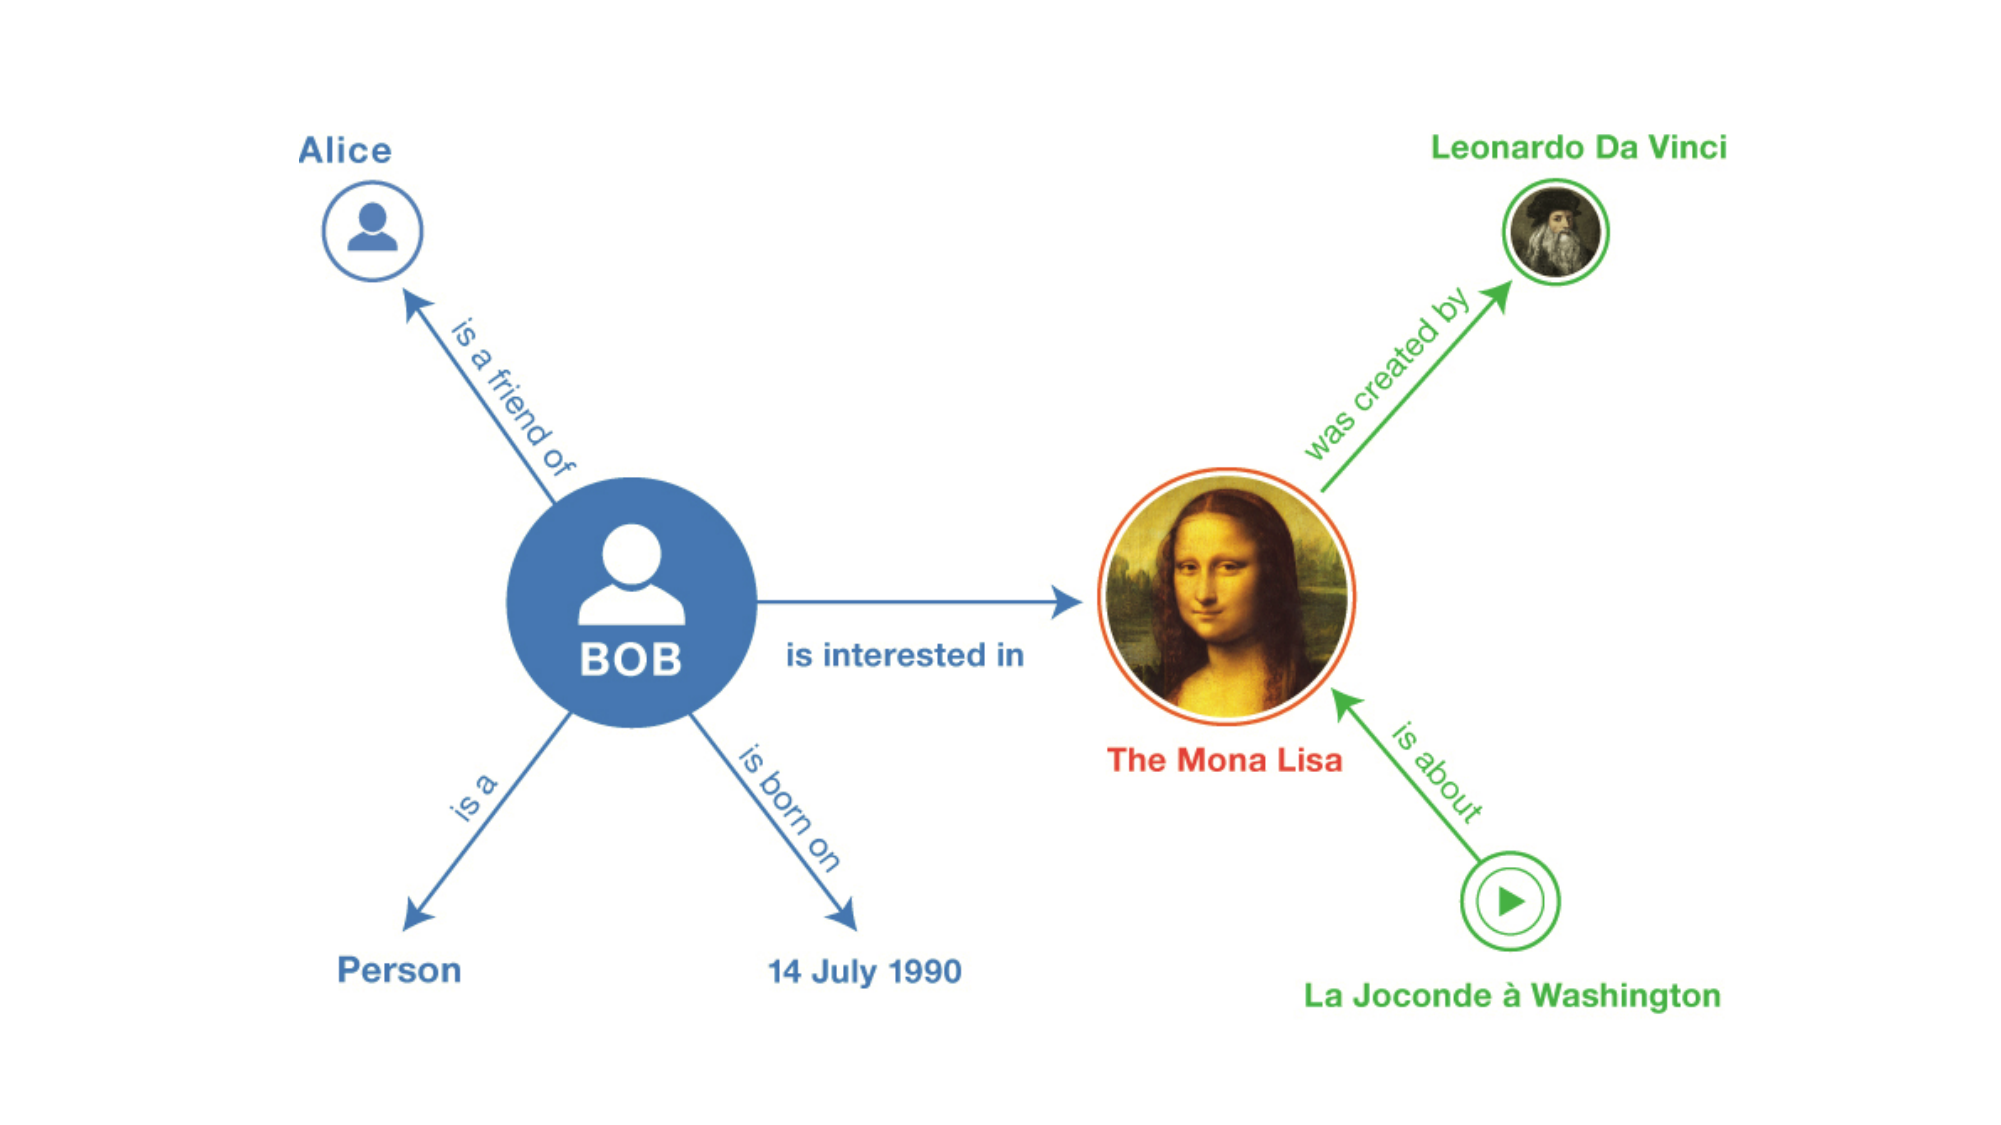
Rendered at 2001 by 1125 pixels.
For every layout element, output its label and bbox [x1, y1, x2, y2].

picture [299, 91, 1728, 1046]
